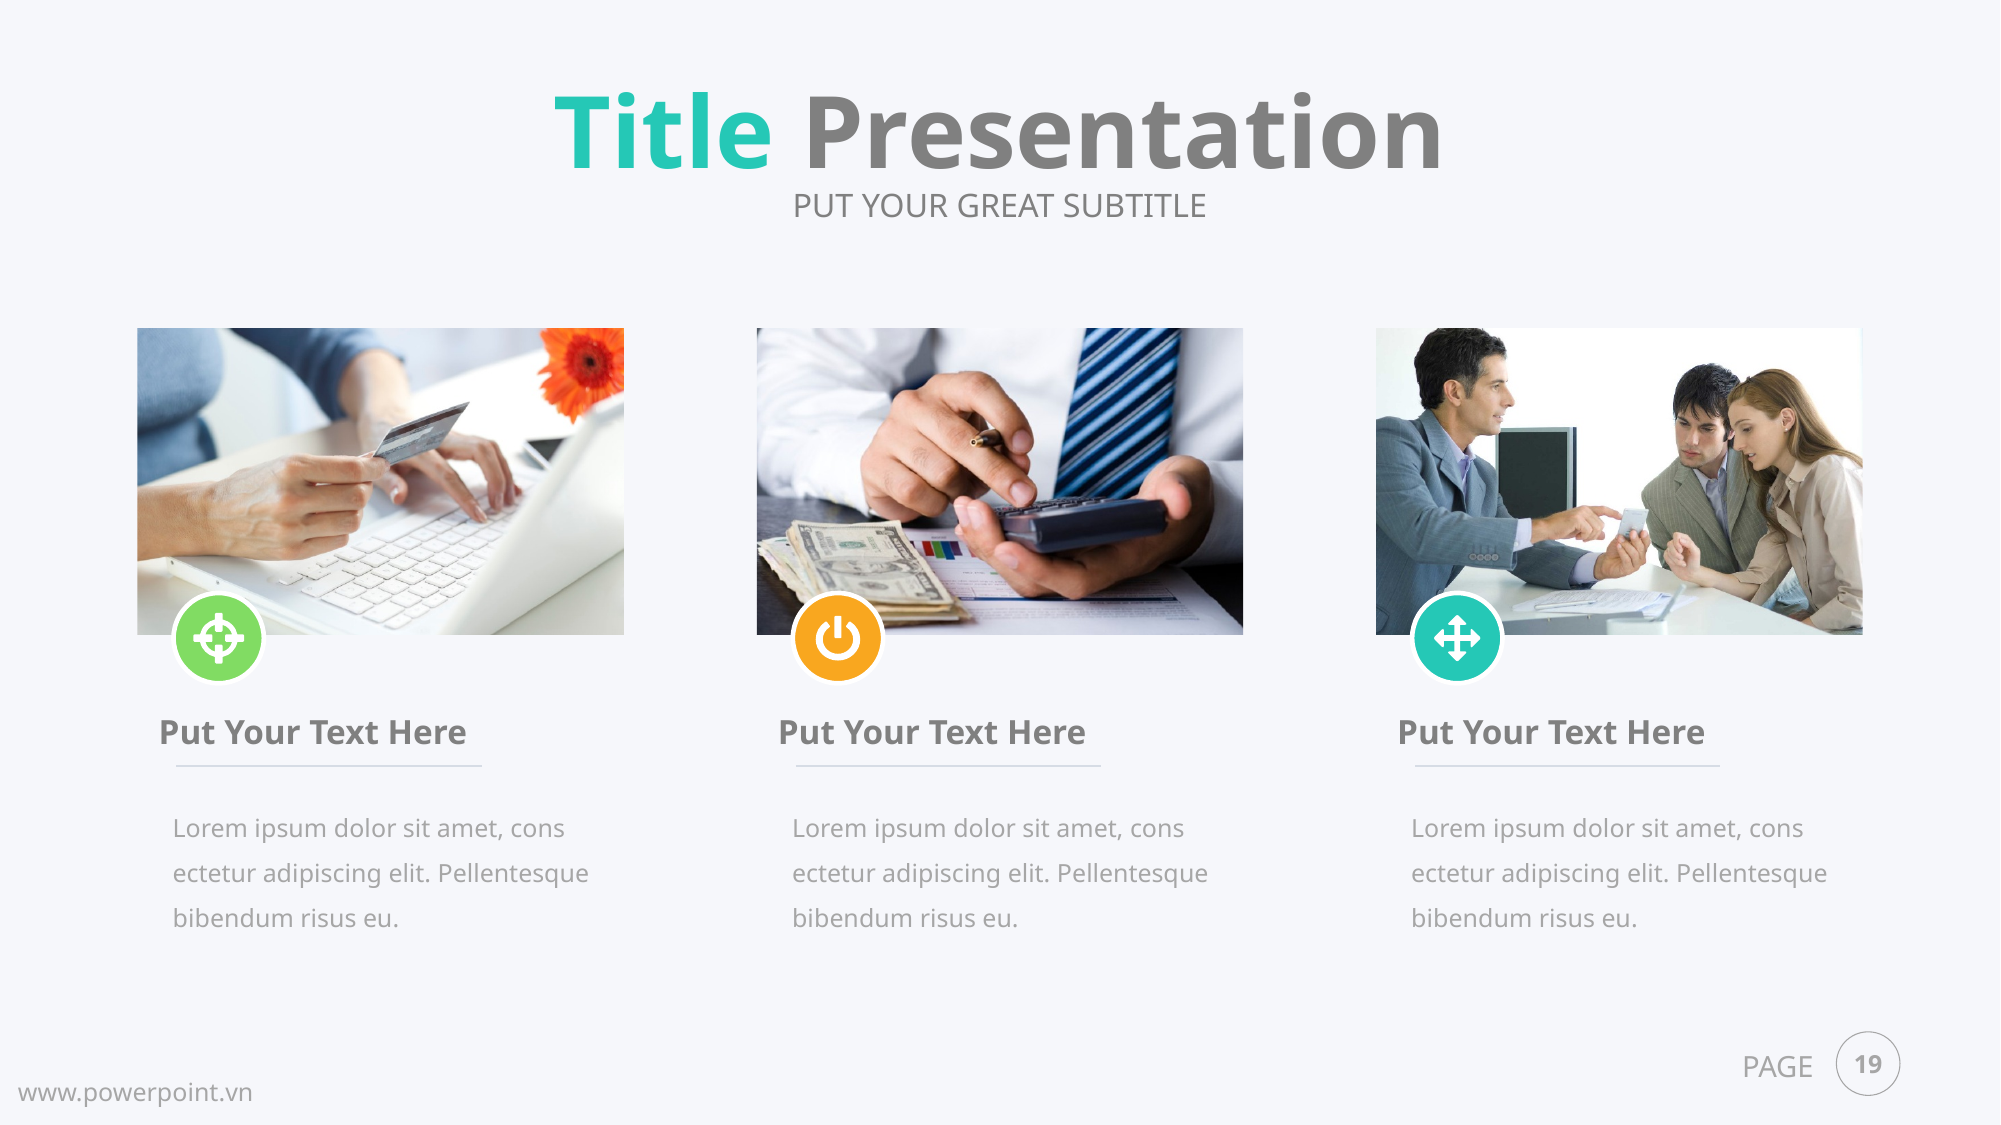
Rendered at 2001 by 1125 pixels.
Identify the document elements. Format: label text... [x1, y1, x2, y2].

text_box Lorem ipsum dolor sit amet, cons ectetur adipiscing elit. Pellentesque bibendum risus eu. [157, 790, 624, 940]
picture [137, 328, 624, 635]
picture [756, 328, 1244, 635]
text_box Put Your Text Here [1382, 703, 1721, 759]
text_box Put Your Text Here [763, 703, 1102, 759]
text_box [1412, 592, 1503, 684]
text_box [493, 64, 1507, 237]
picture [1376, 328, 1863, 635]
text_box Lorem ipsum dolor sit amet, cons ectetur adipiscing elit. Pellentesque bibendum risus eu. [777, 790, 1244, 940]
text_box Lorem ipsum dolor sit amet, cons ectetur adipiscing elit. Pellentesque bibendum risus eu. [1396, 790, 1863, 940]
text_box Put Your Text Here [143, 703, 483, 759]
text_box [173, 592, 264, 684]
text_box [792, 592, 884, 684]
